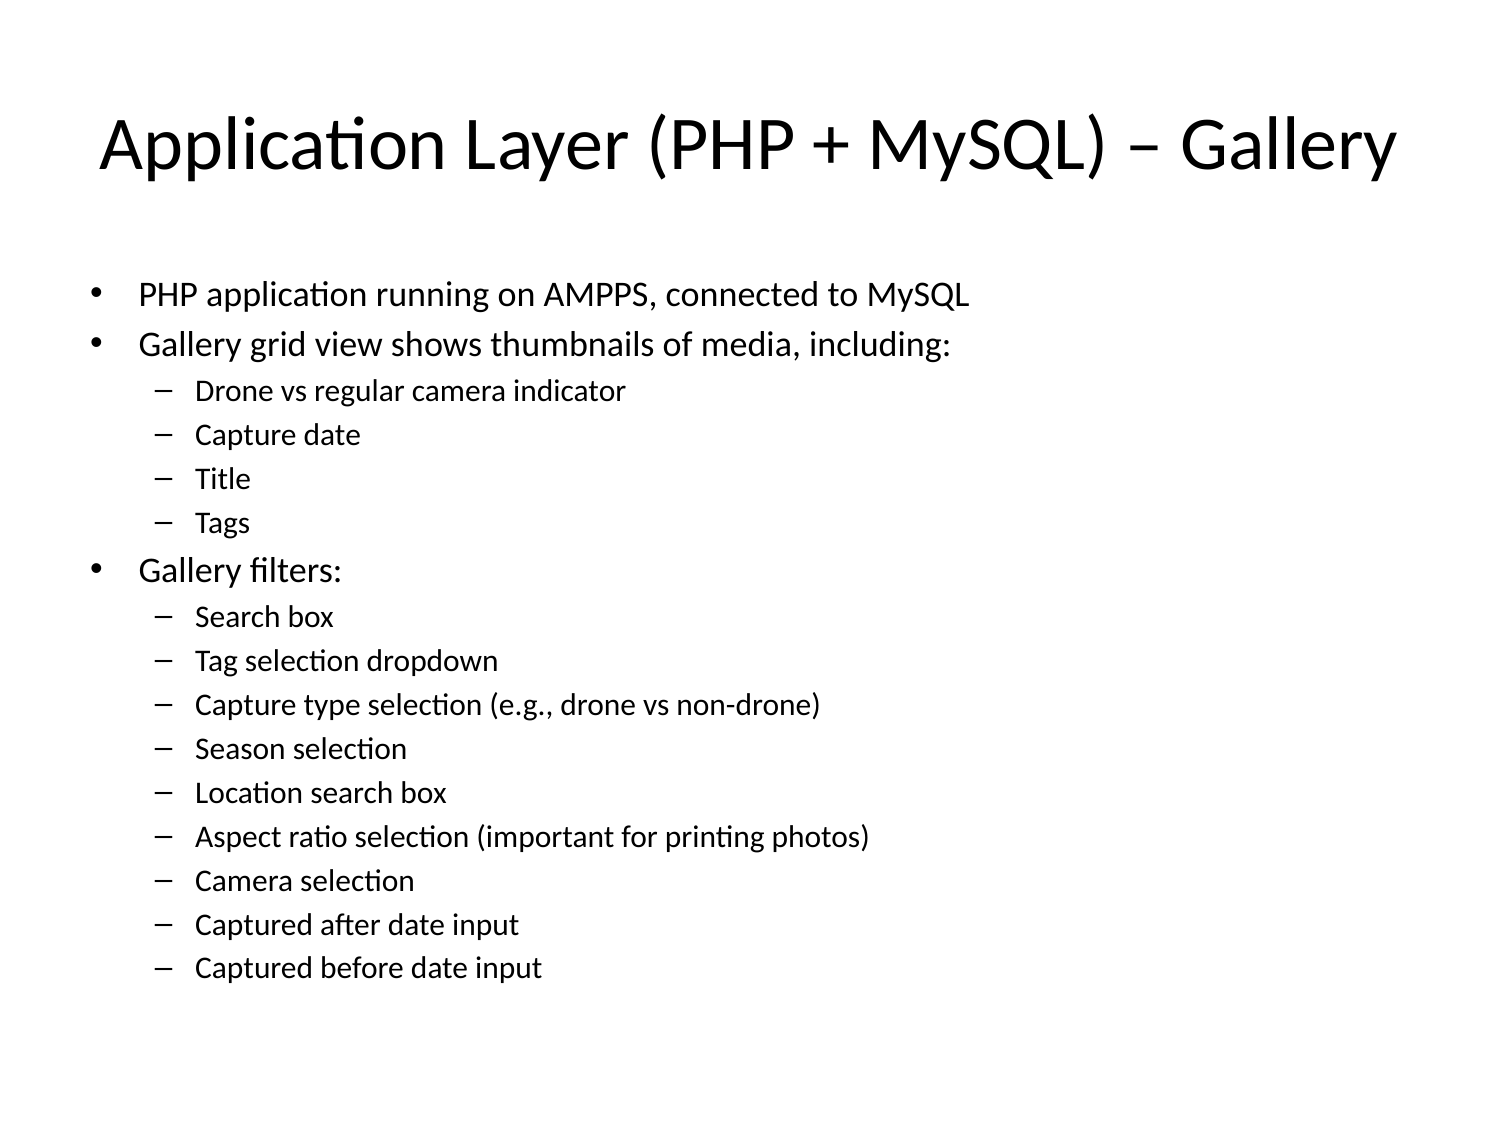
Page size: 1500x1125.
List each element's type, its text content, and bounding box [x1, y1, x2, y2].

list PHP application running on AMPPS, connected to MySQL Gallery grid view shows thumbnails of media, including: Drone vs regular camera indicator Capture date Title Tags Gallery filters: Search box Tag selection dropdown Capture type selection (e.g., drone vs non-drone) Season selection Location search box Aspect ratio selection (important for printing photos) Camera selection Captured after date input Captured before date input [75, 262, 1425, 1005]
title Application Layer (PHP + MySQL) – Gallery [75, 45, 1425, 233]
